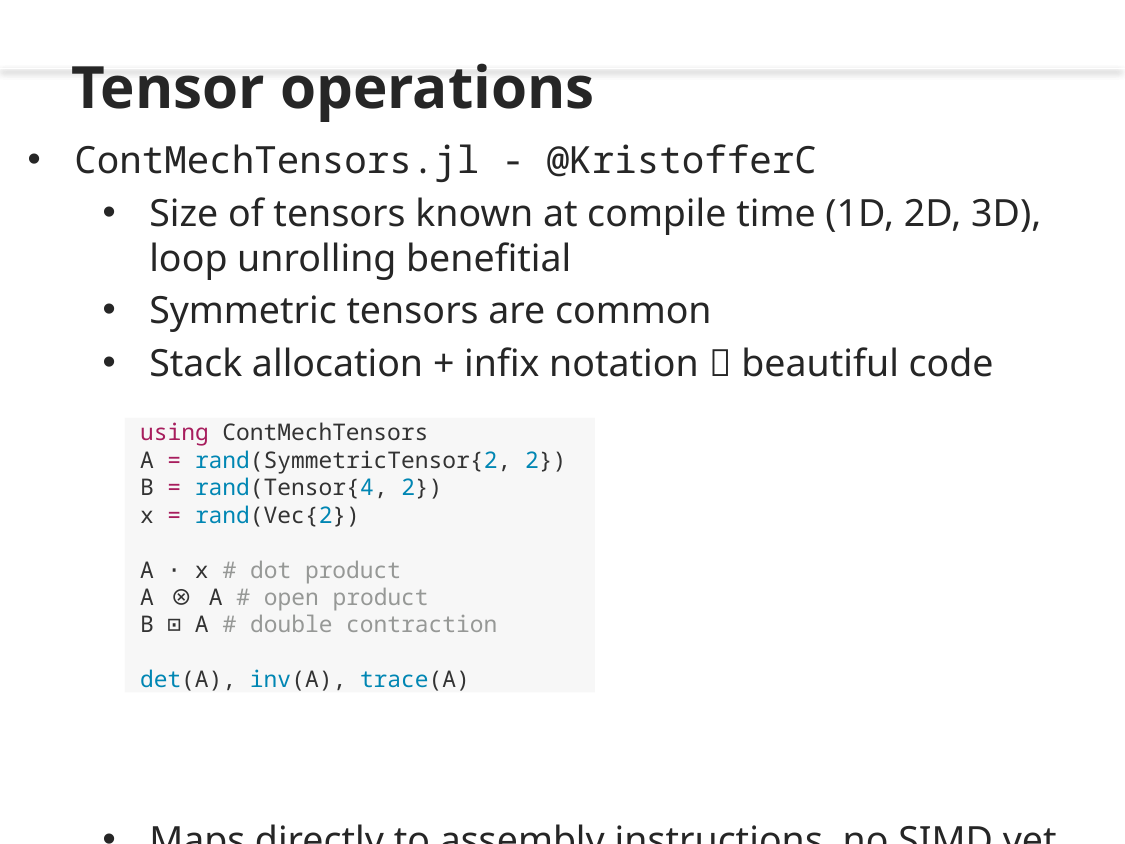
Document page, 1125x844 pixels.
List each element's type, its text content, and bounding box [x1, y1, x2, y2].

list Tensor operations [56, 42, 1069, 144]
list ContMechTensors.jl - @KristofferC Size of tensors known at compile time (1D, 2D, 3D), loop unrolling benefitial Symmetric tensors are common Stack allocation + infix notation  beautiful code Maps directly to assembly instructions, no SIMD yet. [12, 136, 1125, 844]
text_box using ContMechTensors A = rand(SymmetricTensor{2, 2}) B = rand(Tensor{4, 2}) x = rand(Vec{2}) A ⋅ x # dot product A ⊗ A # open product B ⊡ A # double contraction det(A), inv(A), trace(A) [125, 417, 595, 693]
